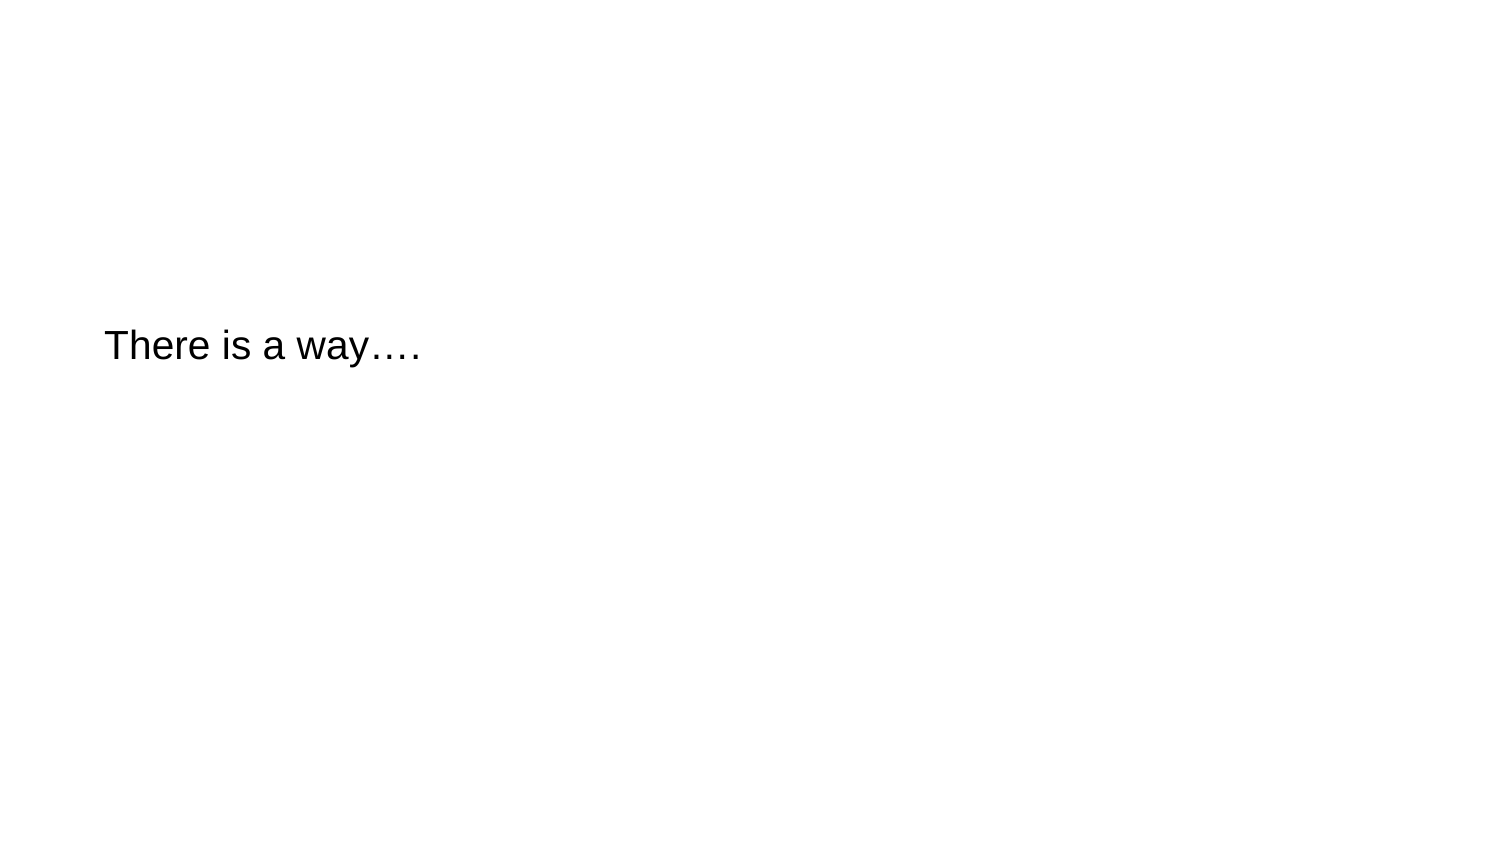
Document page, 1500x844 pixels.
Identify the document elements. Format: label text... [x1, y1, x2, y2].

list There is a way…. [89, 141, 1433, 703]
